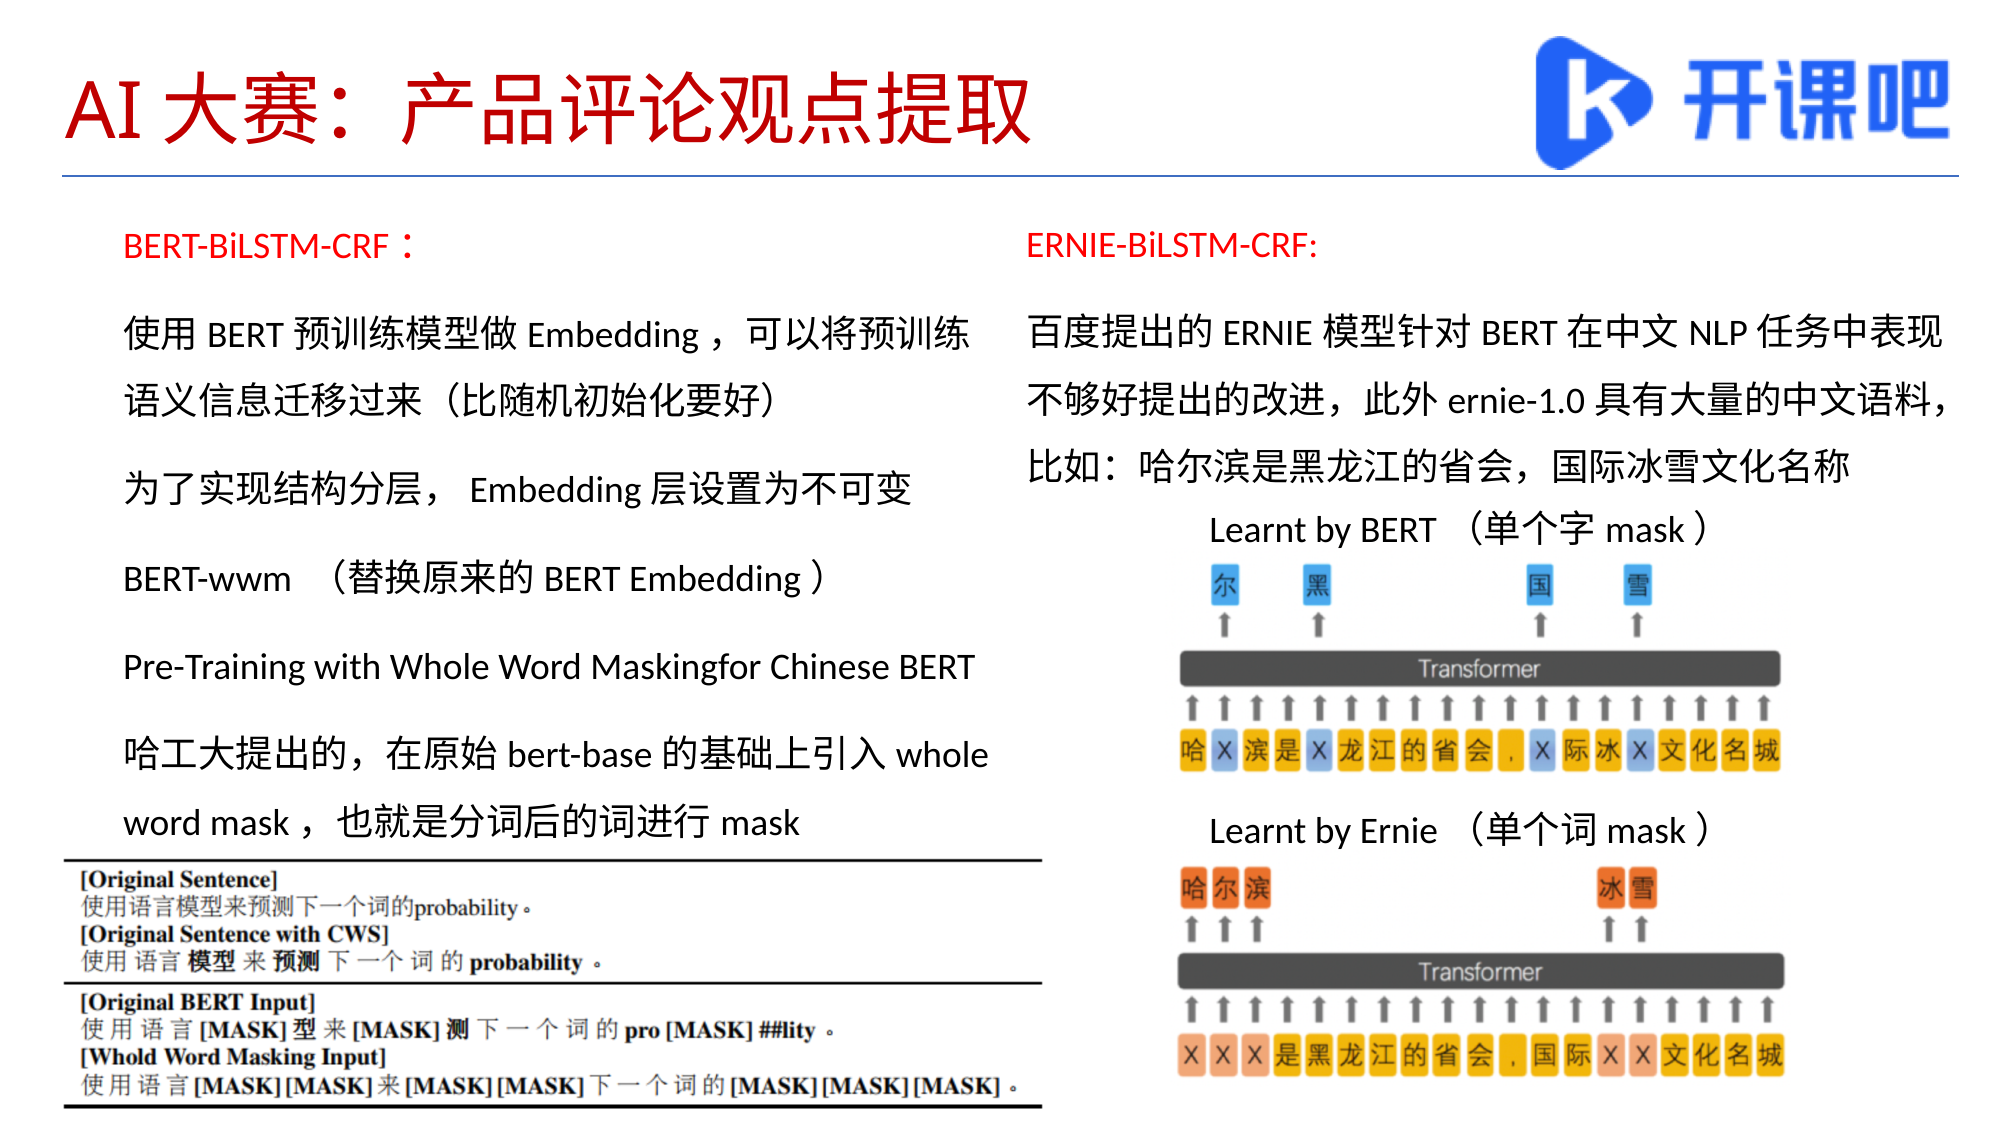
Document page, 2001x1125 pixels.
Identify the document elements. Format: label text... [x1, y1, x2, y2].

title AI大赛：产品评论观点提取 [57, 59, 1728, 167]
text_box Learnt by Ernie（单个词mask） [1201, 775, 1810, 851]
text_box BERT-BiLSTM-CRF： 使用BERT预训练模型做Embedding，可以将预训练语义信息迁移过来（比随机初始化要好） 为了实现结构分层，Embedding层设置为不可变 BERT-wwm （替换原来的BERT Embedding） Pre-Training with Whole Word Maskingfor Chinese BERT 哈工大提出的，在原始bert-base的基础上引入whole word mask，也就是分词后的词进行mask [115, 191, 1000, 847]
picture [1534, 36, 1952, 170]
picture [57, 847, 1047, 1114]
picture [1169, 849, 1791, 1087]
text_box ERNIE-BiLSTM-CRF: 百度提出的ERNIE模型针对BERT在中文NLP任务中表现不够好提出的改进，此外ernie-1.0具有大量的中文语料，比如：哈尔滨是黑龙江的省会，国际冰雪文化名称 [1018, 189, 1971, 1006]
picture [1165, 547, 1791, 782]
text_box Learnt by BERT（单个字mask） [1201, 474, 1791, 547]
